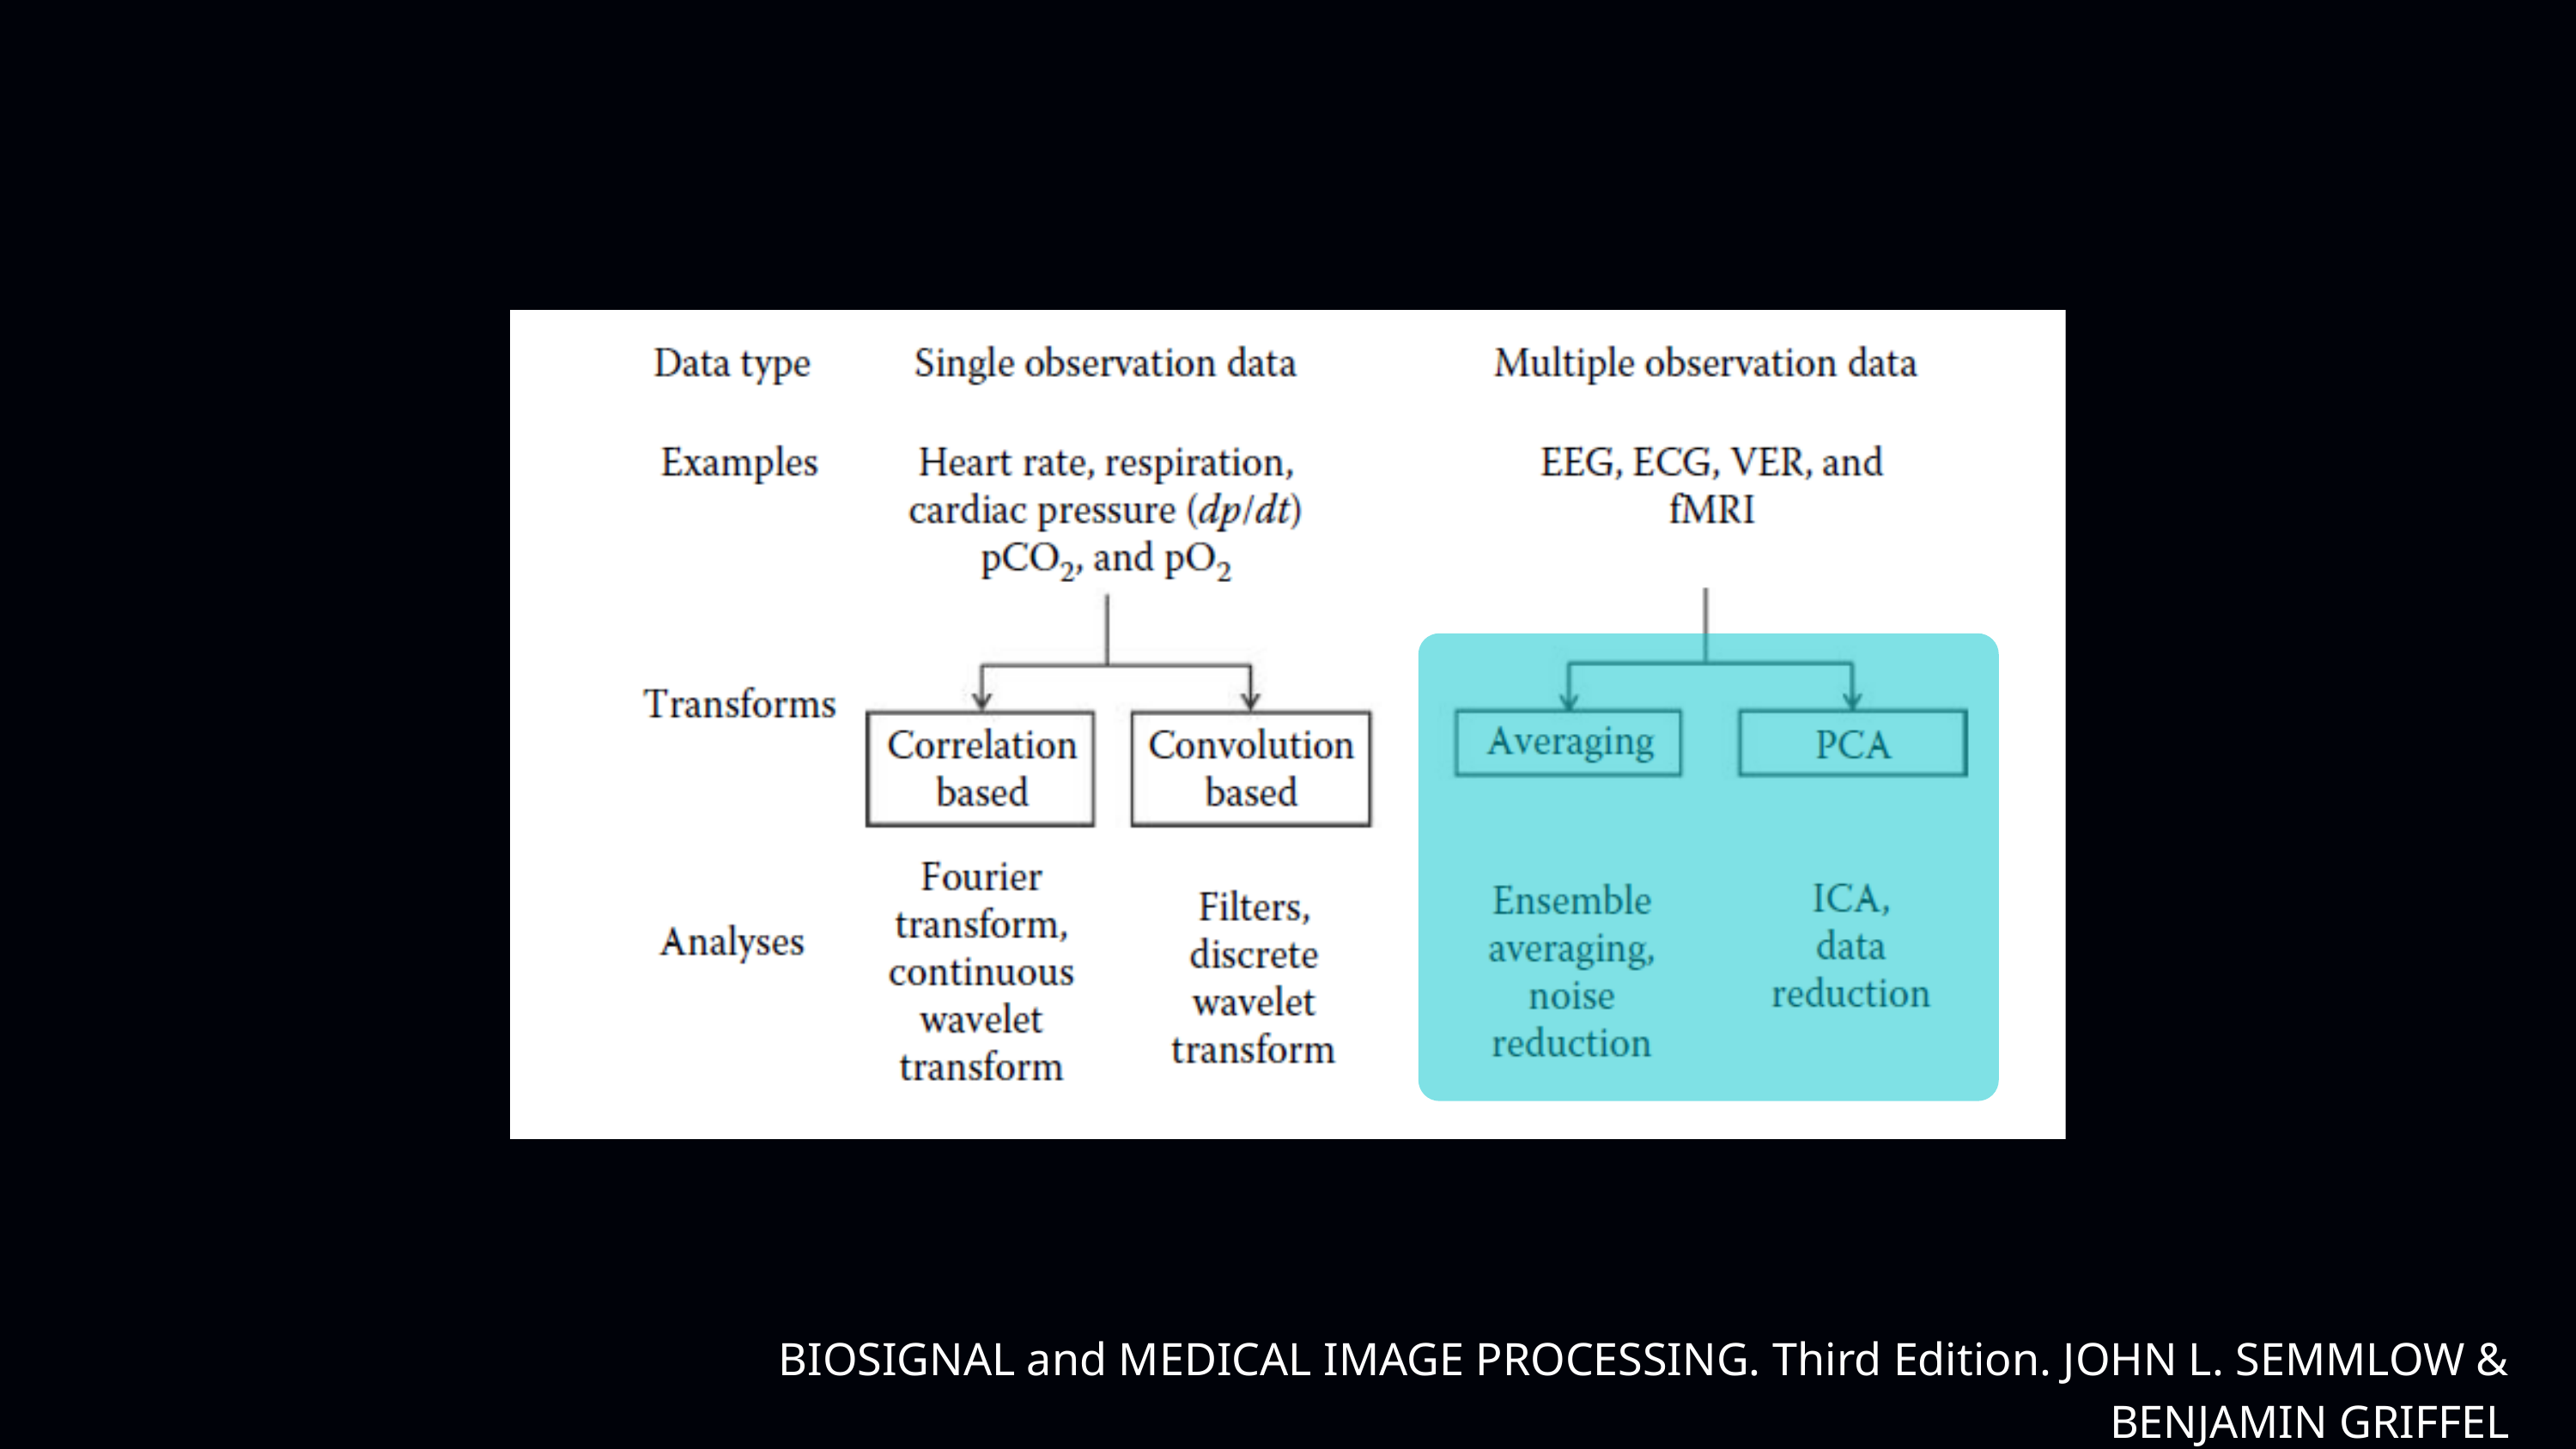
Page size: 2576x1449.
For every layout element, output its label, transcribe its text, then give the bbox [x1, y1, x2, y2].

text_box [510, 310, 2066, 1139]
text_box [1418, 633, 1999, 1101]
text_box BIOSIGNAL and MEDICAL IMAGE PROCESSING. Third Edition. JOHN L. SEMMLOW & BENJAMIN GRIFFEL [568, 1321, 2510, 1447]
